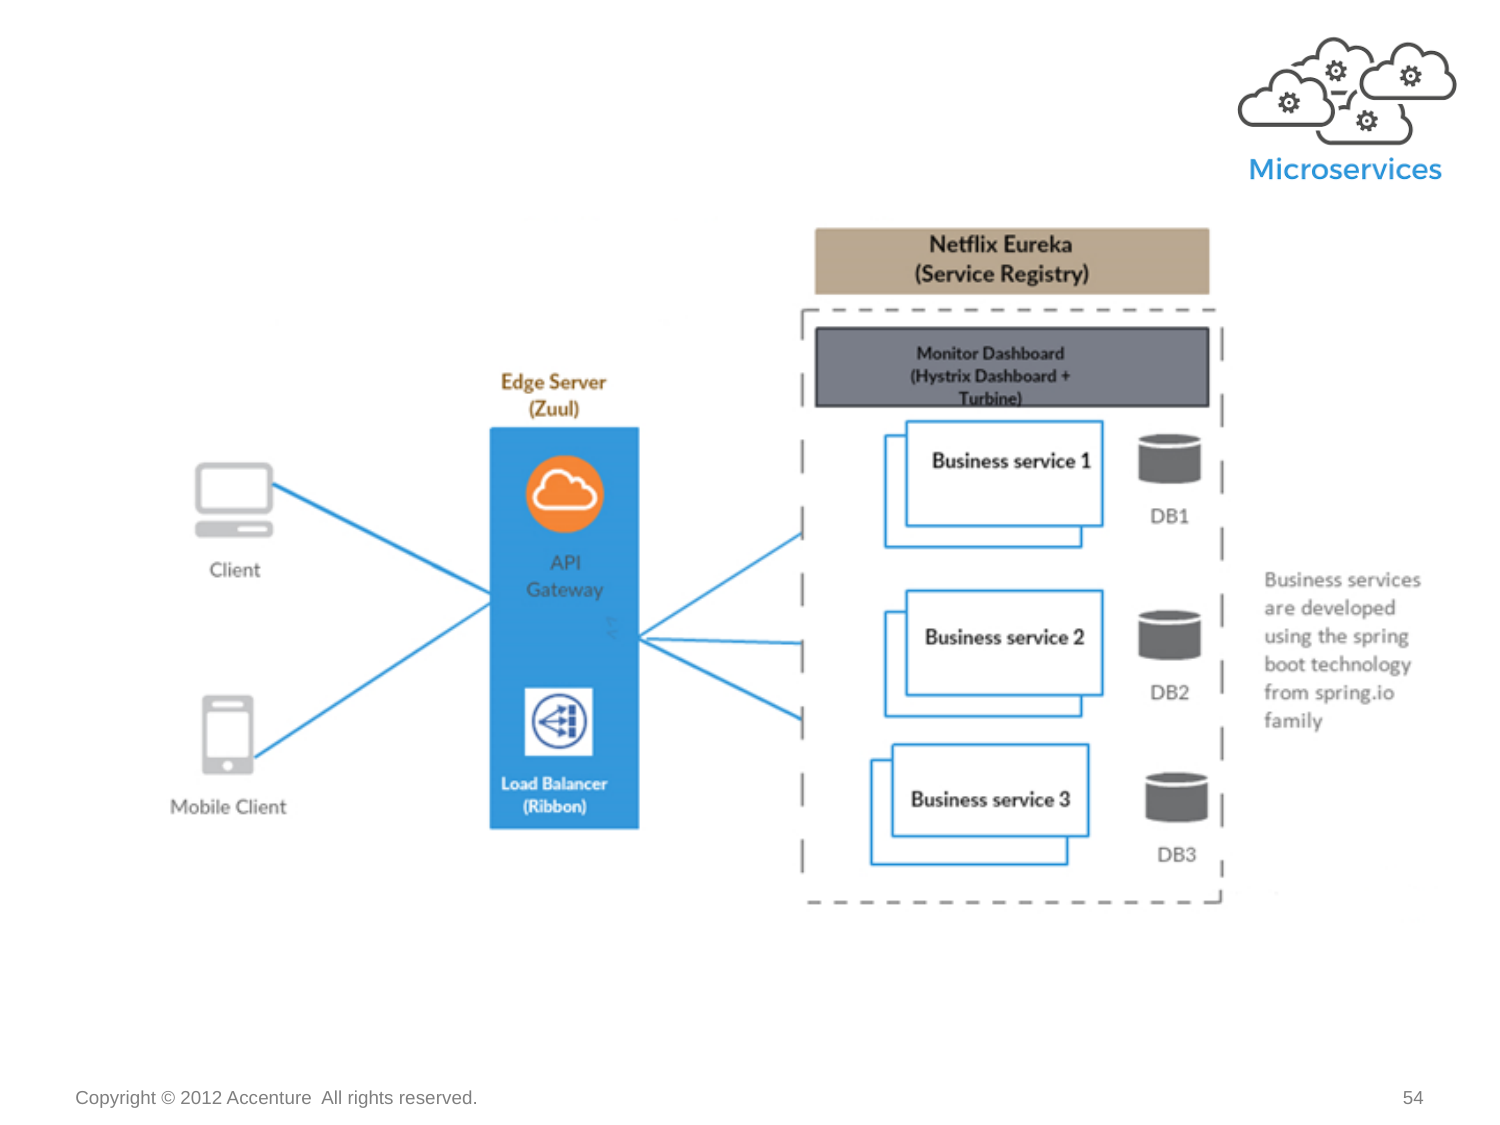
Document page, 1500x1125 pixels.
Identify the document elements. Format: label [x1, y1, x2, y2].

picture [162, 212, 1470, 947]
picture [1212, 1, 1482, 203]
